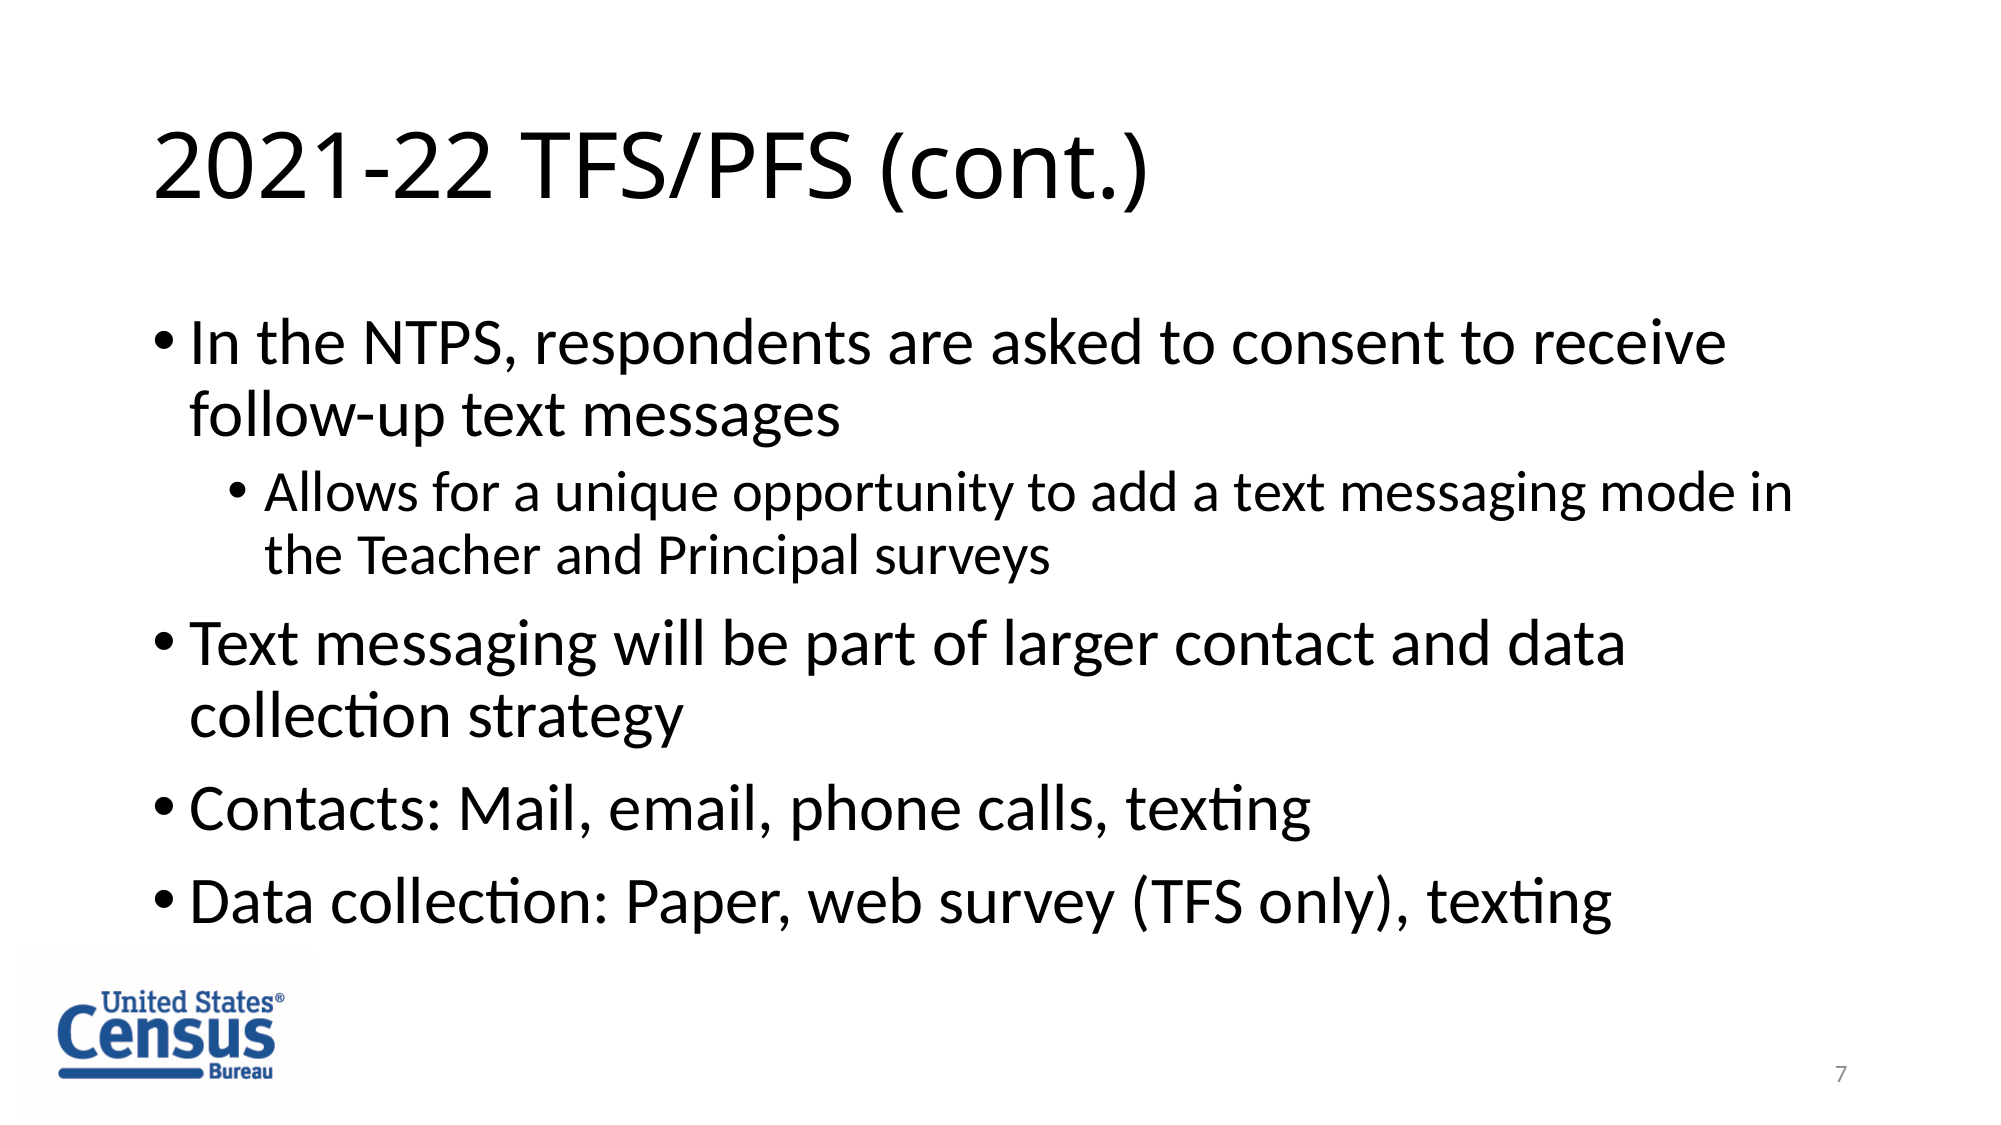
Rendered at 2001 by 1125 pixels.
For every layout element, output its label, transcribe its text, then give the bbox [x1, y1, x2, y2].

list In the NTPS, respondents are asked to consent to receive follow-up text messages Allows for a unique opportunity to add a text messaging mode in the Teacher and Principal surveys Text messaging will be part of larger contact and data collection strategy Contacts: Mail, email, phone calls, texting Data collection: Paper, web survey (TFS only), texting [137, 299, 1863, 1014]
slide_number 7 [1412, 1042, 1863, 1103]
picture [18, 950, 316, 1120]
title 2021-22 TFS/PFS (cont.) [137, 59, 1863, 278]
